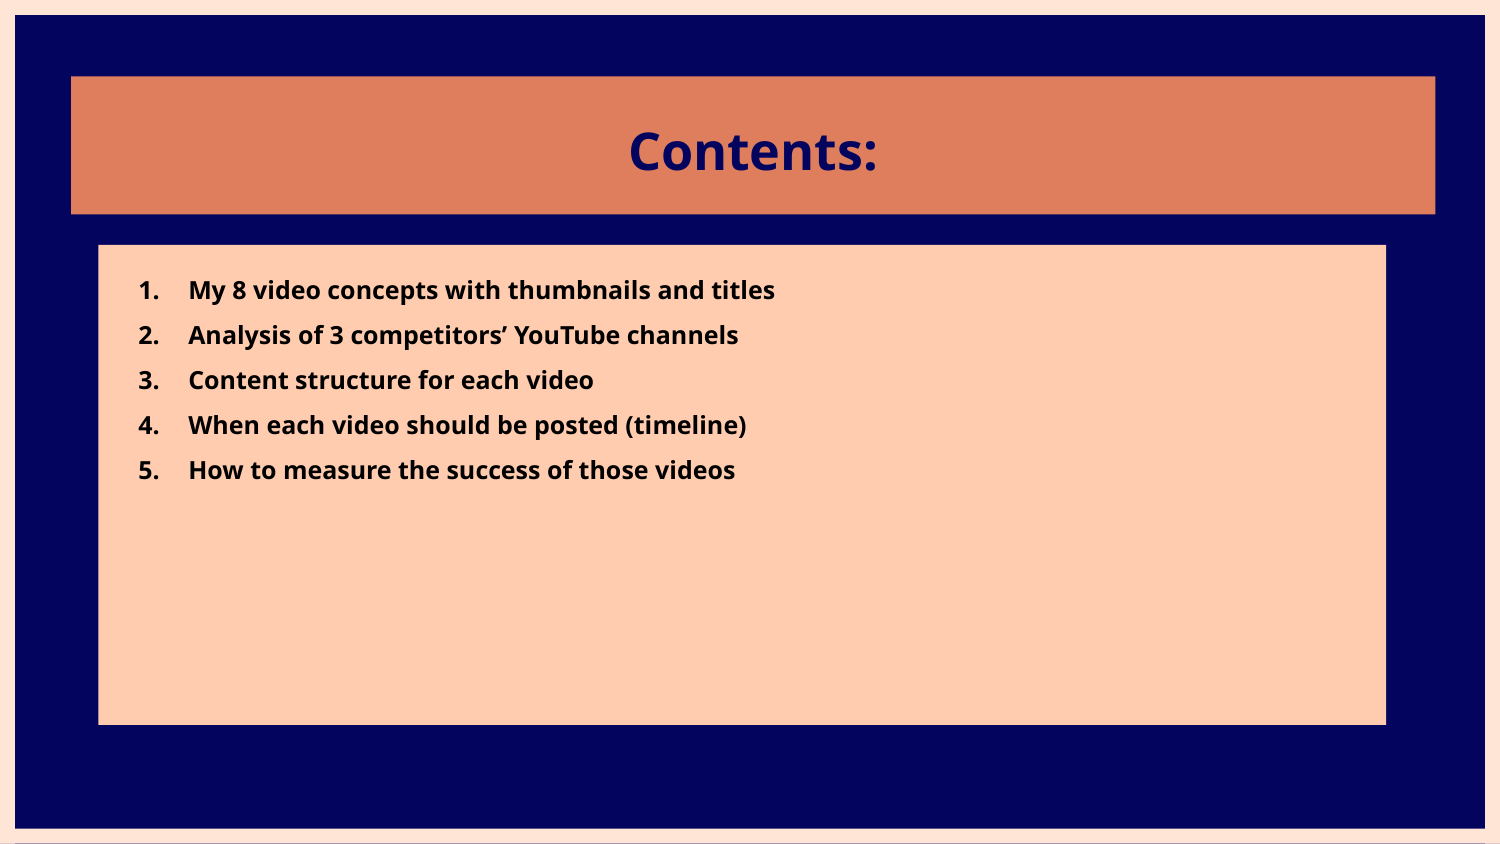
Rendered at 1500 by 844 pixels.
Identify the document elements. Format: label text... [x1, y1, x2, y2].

title Contents: [71, 76, 1436, 215]
list My 8 video concepts with thumbnails and titles Analysis of 3 competitors’ YouTube channels Content structure for each video When each video should be posted (timeline) How to measure the success of those videos [98, 244, 1387, 725]
